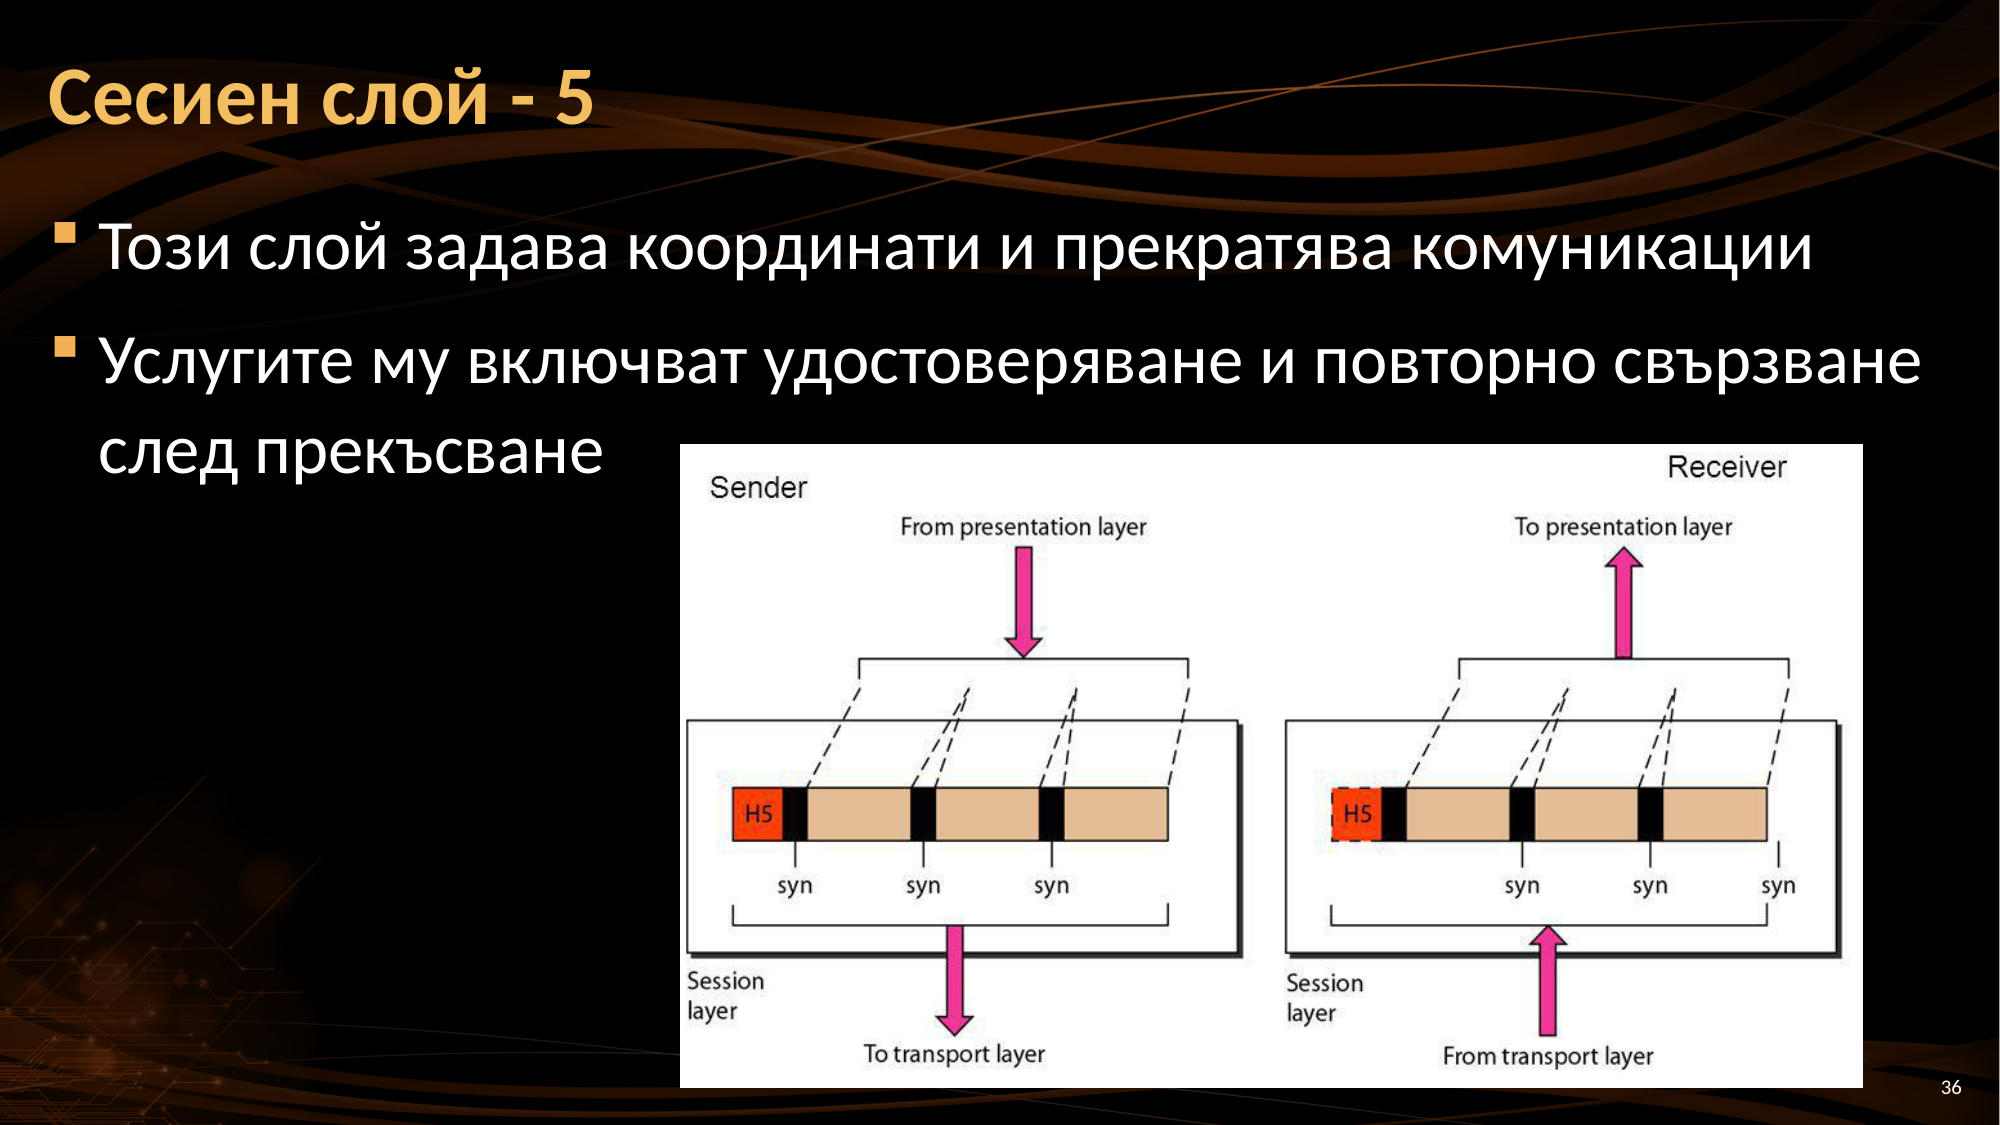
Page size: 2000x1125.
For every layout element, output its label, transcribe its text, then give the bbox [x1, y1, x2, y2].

title Сесиен слой - 5 [30, 6, 1602, 189]
list Този слой задава координати и прекратява комуникации Услугите му включват удостоверяване и повторно свързване след прекъсване [31, 188, 1968, 1103]
picture [0, 0, 2000, 1125]
